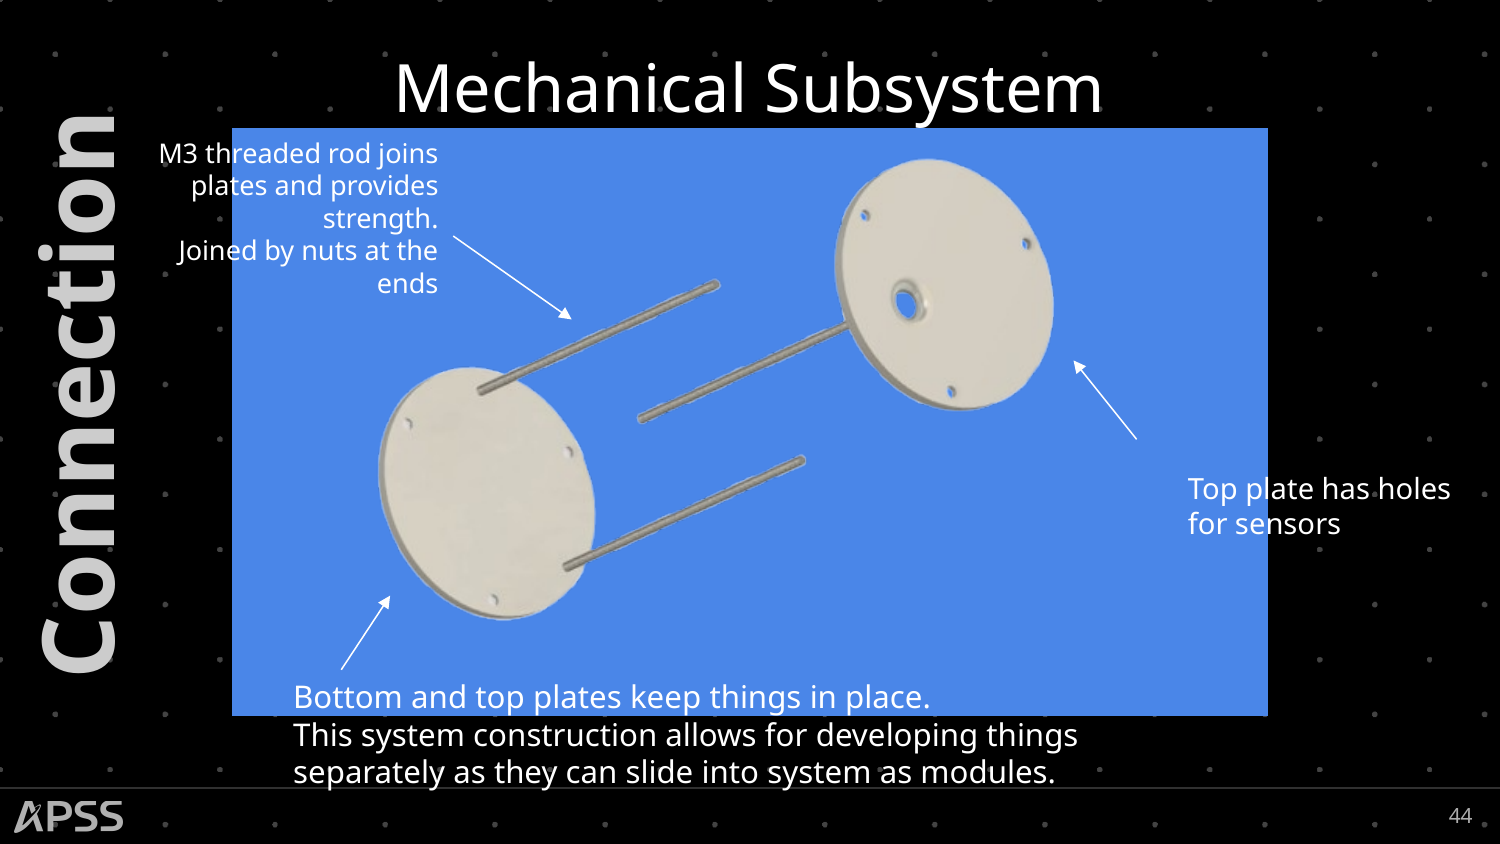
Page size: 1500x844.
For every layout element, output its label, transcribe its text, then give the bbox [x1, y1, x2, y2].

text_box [1073, 360, 1137, 440]
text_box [453, 237, 572, 320]
title Connection [0, 0, 169, 790]
text_box Top plate has holes for sensors [1274, 455, 1500, 556]
text_box Bottom and top plates keep things in place. This system construction allows for developing things separately as they can slide into system as modules. [278, 724, 1188, 805]
text_box M3 threaded rod joins plates and provides strength. Joined by nuts at the ends [142, 121, 454, 351]
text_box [340, 595, 391, 671]
picture [0, 789, 1500, 844]
picture [169, 0, 1500, 787]
title Mechanical Subsystem [169, 43, 1449, 138]
